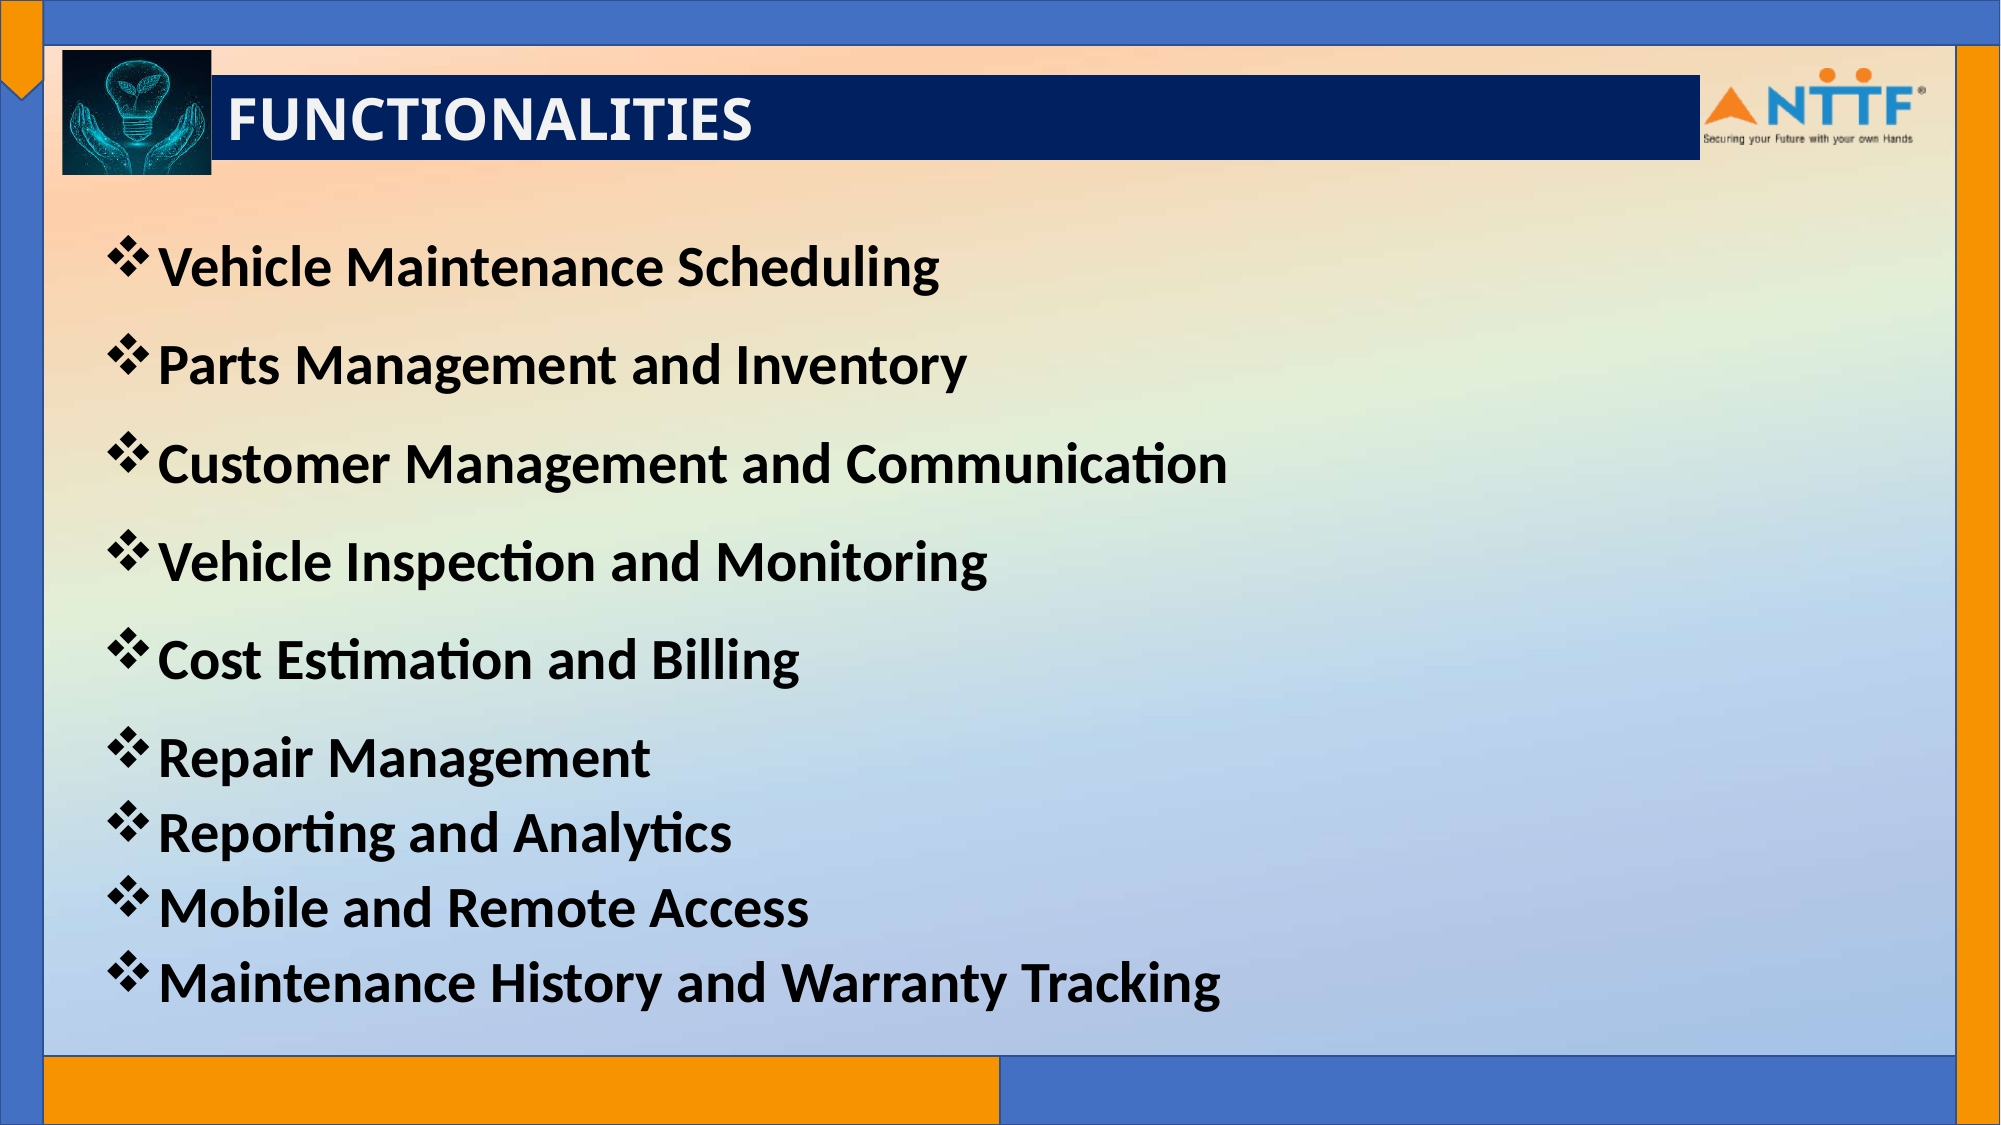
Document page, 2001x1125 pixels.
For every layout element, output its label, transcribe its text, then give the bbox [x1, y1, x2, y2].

picture [44, 46, 1955, 1055]
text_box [62, 49, 1701, 176]
text_box Vehicle Maintenance Scheduling Parts Management and Inventory Customer Management and Communication Vehicle Inspection and Monitoring Cost Estimation and Billing Repair Management Reporting and Analytics Mobile and Remote Access Maintenance History and Warranty Tracking [87, 35, 1938, 1022]
